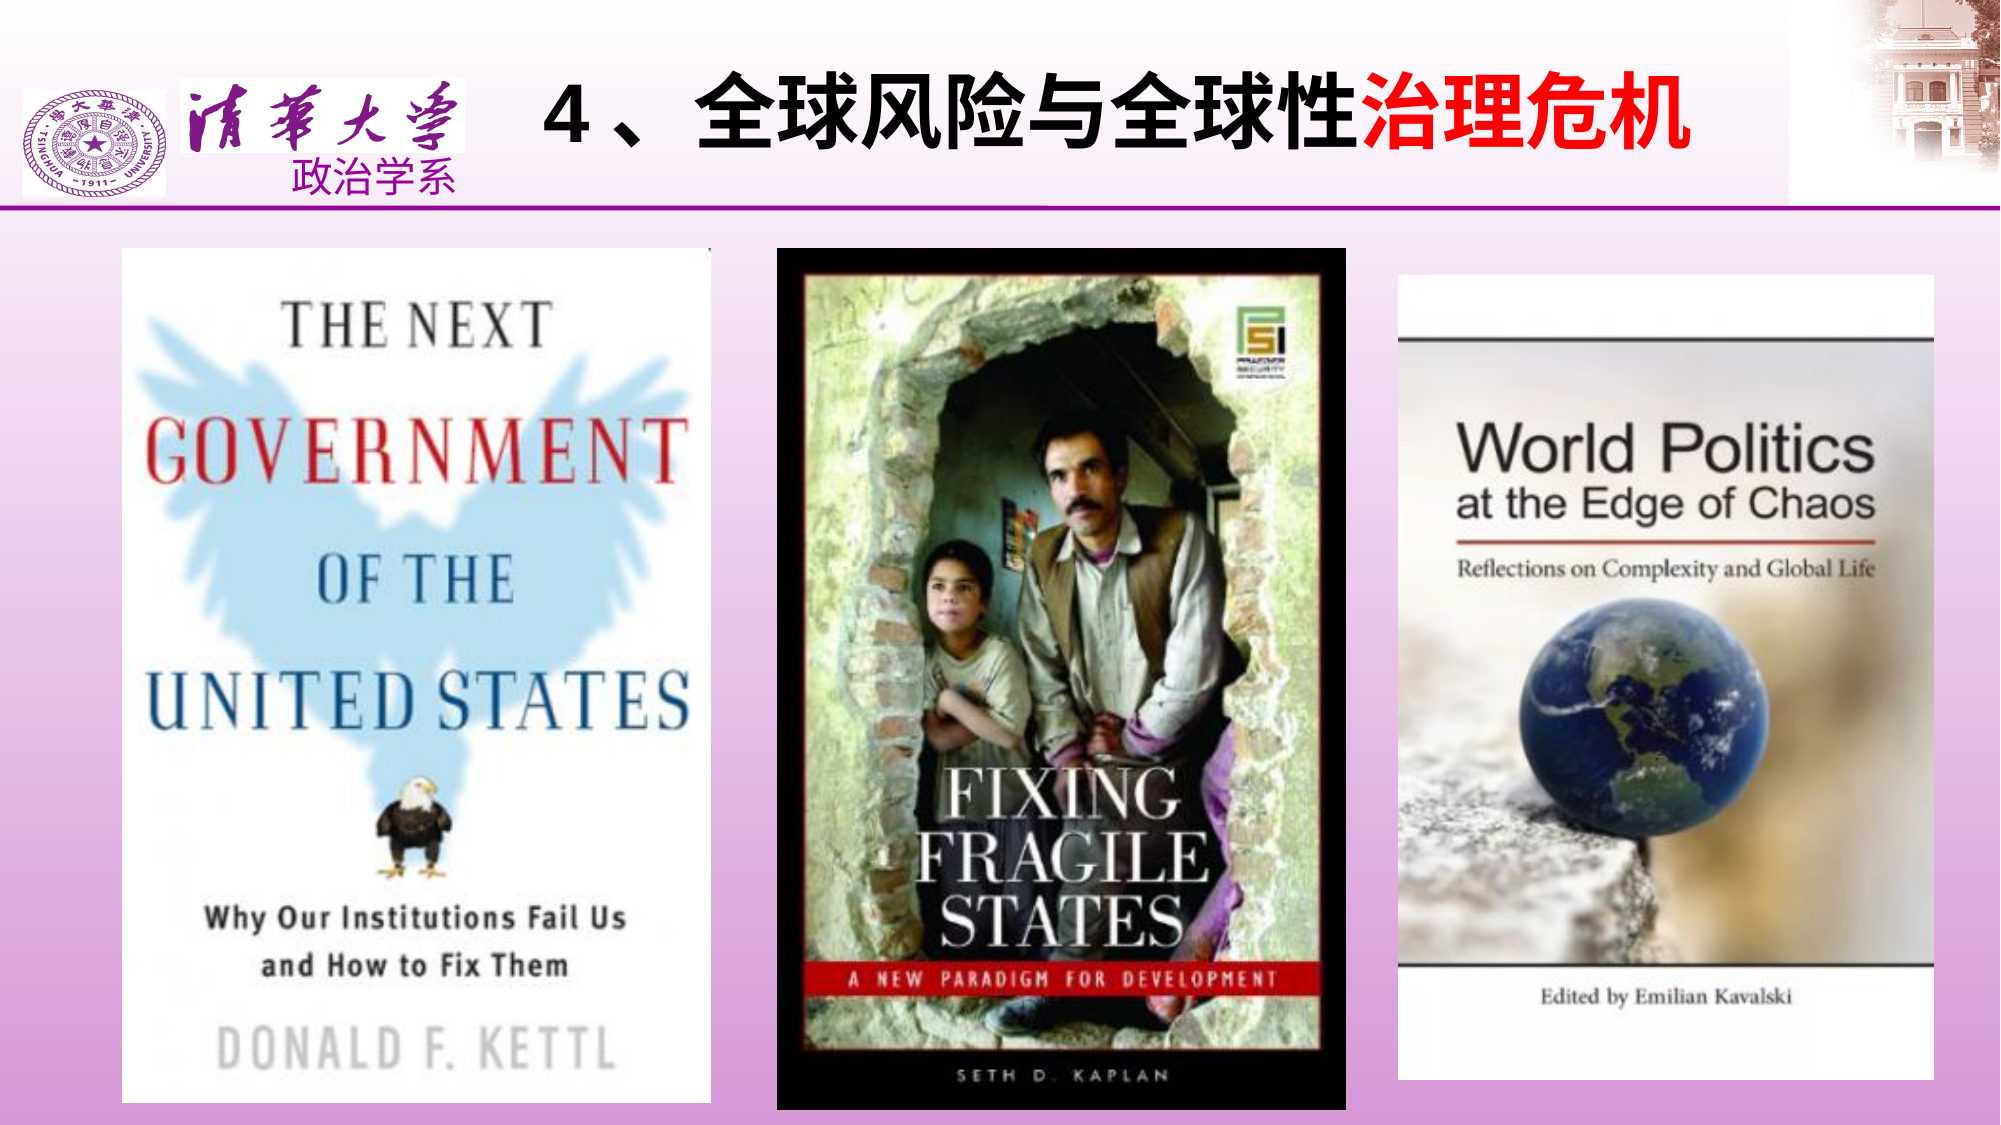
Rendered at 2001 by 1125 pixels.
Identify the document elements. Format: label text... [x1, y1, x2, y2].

picture [1789, 0, 2000, 205]
picture [1398, 275, 1934, 1080]
title 4、全球风险与全球性治理危机 [496, 45, 1741, 173]
picture [777, 248, 1346, 1110]
picture [23, 90, 166, 197]
picture [180, 78, 465, 153]
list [122, 248, 711, 1103]
